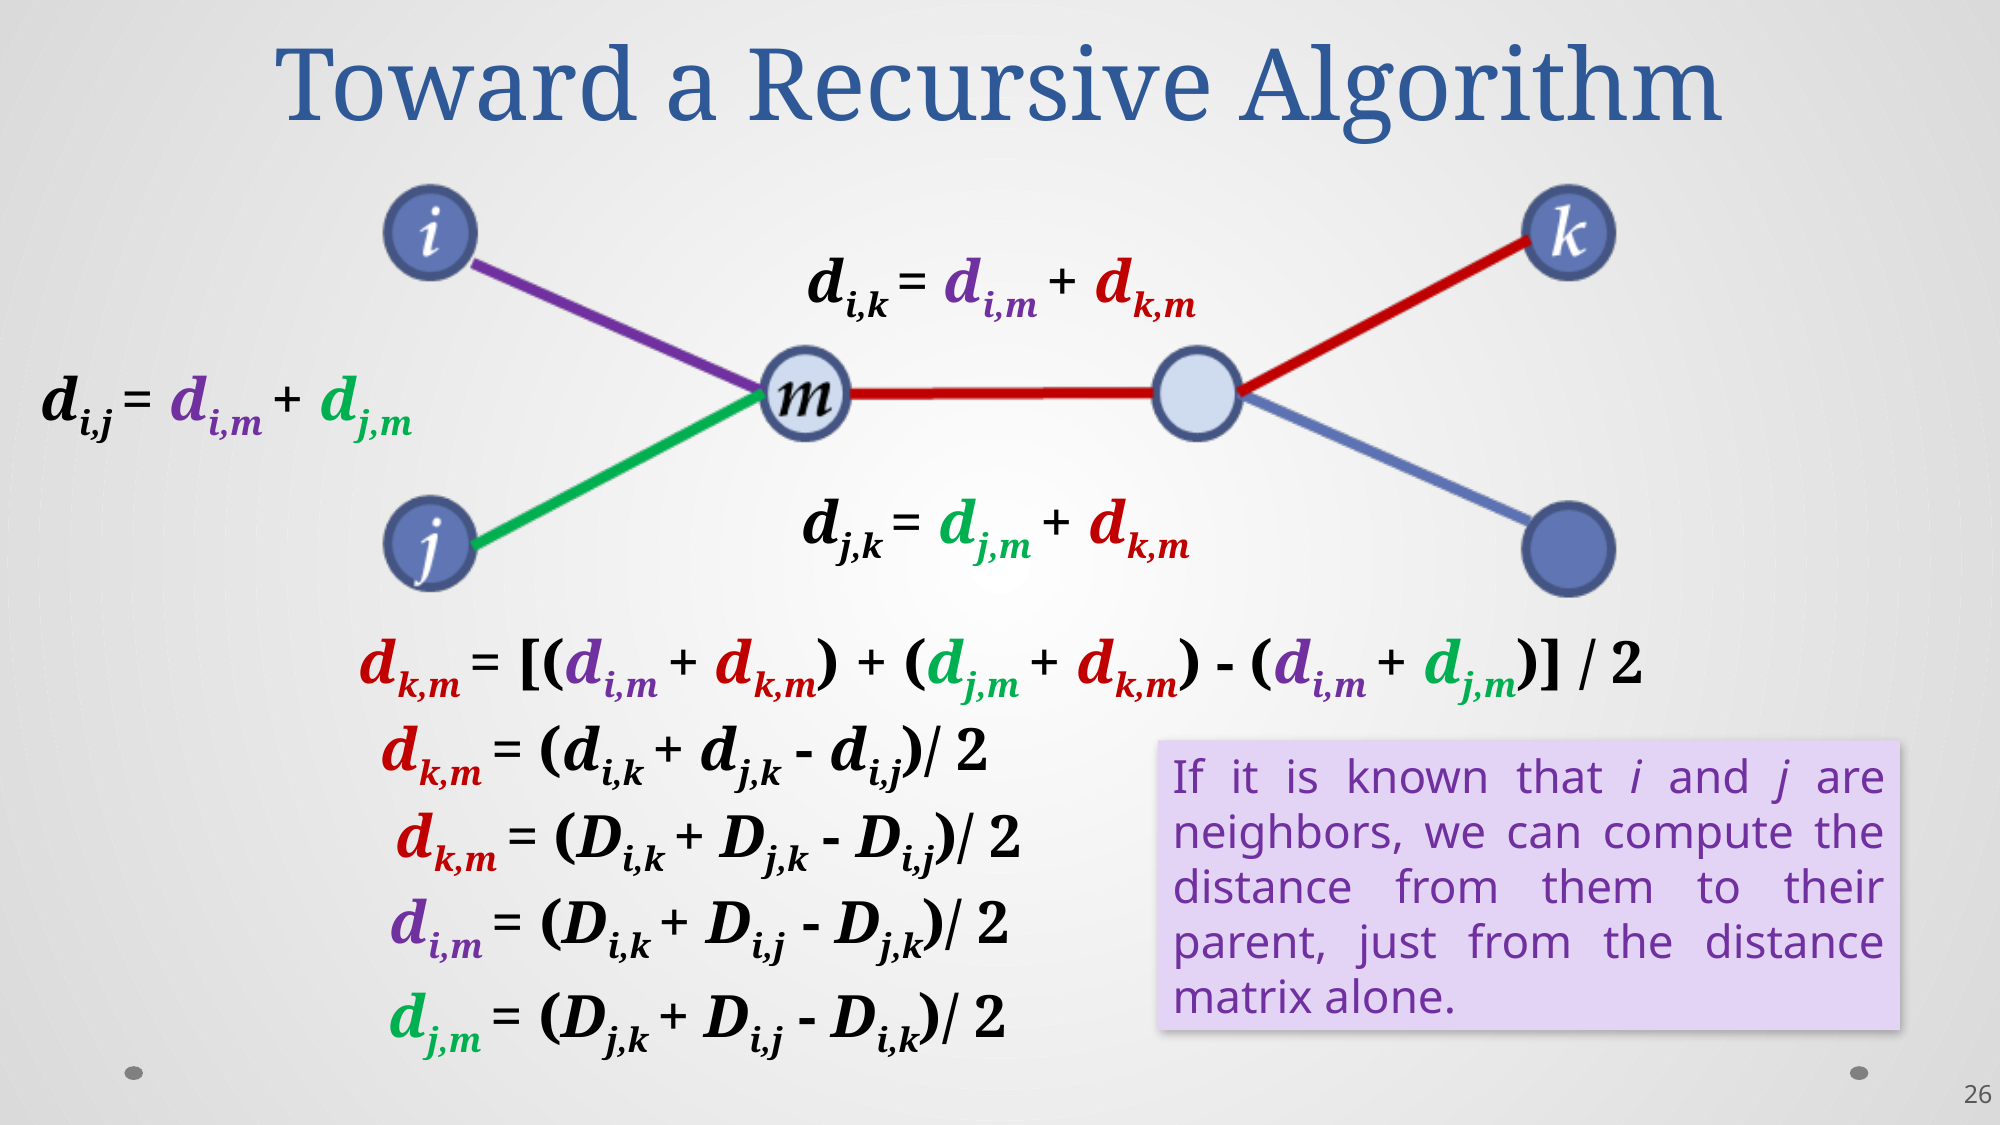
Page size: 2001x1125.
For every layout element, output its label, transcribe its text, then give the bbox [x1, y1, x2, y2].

text_box dj,m = (Dj,k + Di,j - Di,k)/ 2 [373, 971, 1022, 1067]
text_box dk,m = (di,k + dj,k - di,j)/ 2 [365, 712, 1005, 800]
text_box dk,m = (Di,k + Dj,k - Di,j)/ 2 [380, 791, 1038, 886]
title Toward a Recursive Algorithm [99, 0, 1900, 148]
text_box di,j = di,m + dj,m [25, 354, 371, 450]
text_box If it is known that i and j are neighbors, we can compute the distance from them to their parent, just from the distance matrix alone. [1157, 740, 1900, 1031]
picture [376, 168, 1631, 627]
text_box dk,m = [(di,m + dk,m) + (dj,m + dk,m) - (di,m + dj,m)] / 2 [344, 617, 1659, 712]
text_box di,m = (Di,k + Di,j - Dj,k)/ 2 [374, 878, 1025, 973]
slide_number 26 [1550, 1065, 2000, 1125]
